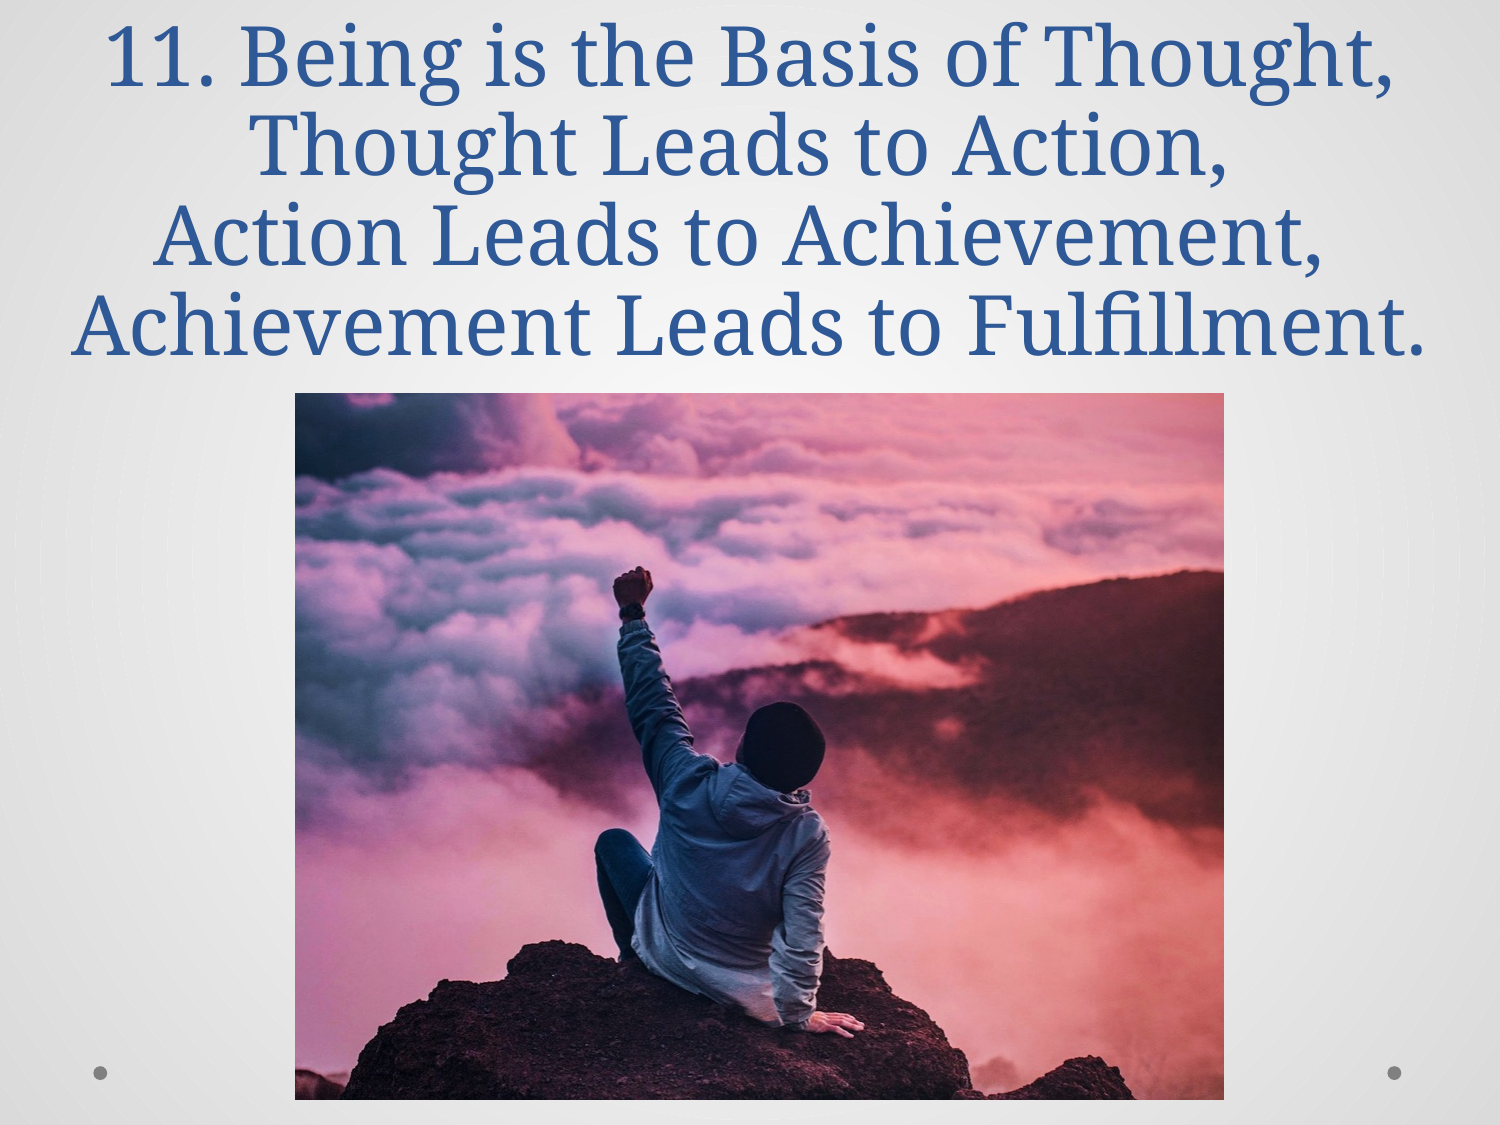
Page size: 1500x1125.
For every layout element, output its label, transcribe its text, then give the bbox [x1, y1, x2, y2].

picture [295, 393, 1224, 1101]
title 11. Being is the Basis of Thought, Thought Leads to Action, Action Leads to Achievement, Achievement Leads to Fulfillment. [0, 218, 1500, 482]
